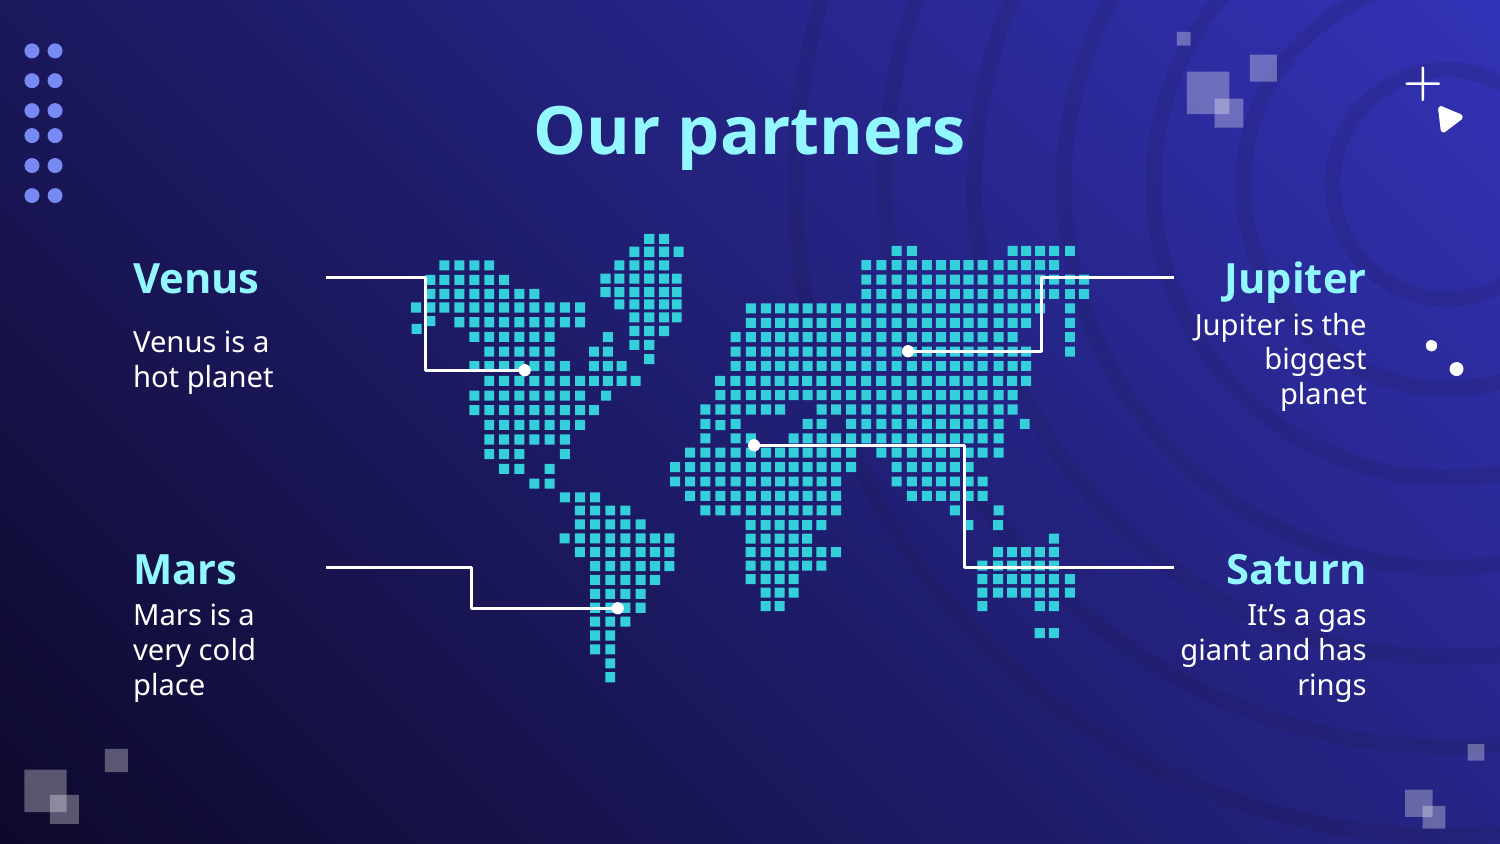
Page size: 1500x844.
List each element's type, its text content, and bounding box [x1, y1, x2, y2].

text_box [816, 346, 827, 357]
text_box [846, 317, 857, 328]
text_box [659, 246, 670, 257]
text_box Mars [118, 524, 326, 610]
text_box [559, 449, 570, 460]
text_box [629, 273, 640, 284]
text_box [963, 390, 974, 401]
text_box [620, 533, 631, 544]
text_box [544, 375, 555, 386]
text_box [529, 405, 540, 416]
text_box [891, 245, 902, 256]
text_box [575, 317, 586, 328]
text_box [775, 332, 786, 343]
text_box [575, 375, 586, 386]
text_box [846, 404, 857, 415]
text_box [700, 433, 711, 444]
text_box [499, 449, 510, 460]
text_box [644, 339, 655, 350]
text_box [715, 375, 726, 386]
text_box [802, 433, 813, 443]
text_box [935, 260, 947, 271]
text_box [715, 476, 726, 487]
text_box [590, 492, 601, 503]
text_box [544, 302, 555, 313]
text_box [831, 346, 842, 357]
text_box [816, 390, 827, 401]
text_box [605, 547, 616, 558]
text_box [575, 390, 586, 401]
text_box [949, 390, 960, 401]
text_box [590, 644, 601, 655]
text_box [559, 533, 570, 544]
text_box [831, 332, 842, 343]
text_box [499, 379, 510, 386]
text_box [514, 405, 525, 416]
text_box [876, 361, 887, 371]
text_box [1034, 587, 1045, 598]
text_box [760, 317, 772, 328]
text_box [614, 273, 625, 284]
text_box [635, 561, 646, 572]
text_box [685, 462, 696, 473]
text_box [671, 287, 682, 298]
text_box [649, 533, 661, 544]
text_box [963, 418, 974, 429]
text_box [816, 404, 827, 415]
text_box [745, 346, 756, 357]
text_box [644, 312, 655, 323]
text_box [1035, 245, 1046, 256]
text_box [629, 299, 640, 310]
text_box [831, 404, 842, 415]
text_box [623, 574, 631, 585]
text_box [745, 375, 756, 386]
text_box [977, 433, 988, 443]
text_box [700, 447, 711, 458]
text_box [590, 561, 601, 566]
text_box [876, 332, 887, 343]
text_box [730, 404, 741, 415]
text_box [499, 463, 510, 474]
text_box [775, 317, 786, 328]
text_box Jupiter is the biggest planet [1174, 320, 1382, 396]
text_box [906, 361, 917, 371]
text_box [659, 273, 670, 284]
text_box [921, 260, 932, 271]
text_box [1034, 601, 1045, 612]
text_box [993, 361, 1004, 371]
text_box [484, 434, 495, 445]
text_box [891, 390, 902, 401]
text_box [530, 302, 540, 313]
text_box [846, 303, 857, 314]
text_box [1021, 375, 1032, 386]
text_box [1048, 587, 1059, 598]
text_box [685, 490, 696, 501]
text_box [861, 260, 872, 271]
text_box [949, 260, 960, 271]
text_box [906, 245, 917, 256]
text_box [629, 339, 640, 350]
text_box [906, 260, 917, 271]
text_box [605, 630, 616, 641]
text_box [993, 418, 1004, 429]
text_box [891, 361, 902, 371]
text_box [589, 375, 599, 386]
text_box [659, 325, 670, 337]
text_box [831, 361, 842, 371]
text_box [602, 346, 613, 357]
text_box [730, 490, 741, 501]
text_box [816, 375, 827, 386]
text_box [831, 433, 842, 443]
text_box [616, 375, 627, 386]
text_box [673, 246, 684, 257]
text_box [949, 404, 960, 415]
text_box [921, 375, 932, 386]
text_box [760, 361, 772, 371]
text_box [649, 561, 661, 572]
text_box [921, 404, 932, 415]
text_box [544, 346, 555, 357]
text_box [469, 405, 480, 416]
text_box [499, 405, 510, 416]
text_box [861, 361, 872, 371]
text_box [1048, 628, 1059, 639]
text_box [544, 463, 555, 474]
text_box [629, 246, 640, 257]
text_box [906, 433, 917, 443]
text_box [559, 492, 570, 503]
text_box [605, 644, 616, 655]
text_box [816, 332, 827, 343]
text_box [730, 361, 741, 371]
text_box [559, 405, 570, 416]
text_box [614, 287, 625, 298]
text_box [635, 547, 646, 558]
text_box [659, 287, 670, 298]
text_box [846, 390, 857, 401]
text_box [499, 390, 510, 401]
text_box [664, 561, 675, 572]
text_box [891, 404, 902, 415]
text_box [845, 375, 856, 386]
text_box [876, 260, 887, 271]
text_box [530, 346, 540, 357]
text_box [514, 419, 525, 430]
text_box [963, 433, 974, 443]
text_box Jupiter [1174, 233, 1382, 320]
text_box [891, 332, 902, 343]
text_box [831, 303, 842, 314]
text_box [644, 354, 655, 365]
text_box [977, 404, 988, 415]
text_box [760, 404, 772, 415]
text_box [514, 463, 525, 474]
text_box [993, 375, 1004, 386]
text_box [1007, 404, 1018, 415]
text_box [891, 260, 902, 271]
text_box [846, 418, 857, 429]
text_box [664, 533, 675, 544]
text_box [605, 561, 616, 566]
text_box [530, 331, 540, 342]
text_box [846, 332, 857, 343]
text_box [629, 312, 640, 323]
text_box [775, 361, 786, 371]
text_box [816, 303, 827, 314]
text_box [664, 547, 675, 558]
text_box [529, 390, 540, 401]
text_box [644, 233, 655, 244]
text_box [760, 303, 772, 314]
text_box [1007, 245, 1018, 256]
text_box [514, 390, 525, 401]
text_box [605, 533, 616, 544]
text_box [700, 418, 711, 429]
text_box [1035, 260, 1046, 271]
text_box [745, 390, 756, 401]
text_box [831, 390, 842, 401]
text_box [745, 303, 756, 314]
text_box [745, 574, 756, 585]
text_box [544, 405, 555, 416]
text_box [484, 405, 495, 416]
text_box [715, 462, 726, 473]
text_box Saturn [1174, 524, 1382, 610]
text_box [802, 375, 813, 386]
text_box [635, 519, 646, 530]
text_box [949, 361, 960, 371]
text_box [484, 260, 495, 271]
text_box [671, 312, 682, 323]
text_box [921, 361, 932, 371]
text_box [906, 390, 917, 401]
text_box [614, 260, 625, 271]
text_box [861, 346, 872, 357]
text_box [590, 618, 601, 627]
text_box [861, 289, 872, 299]
text_box [635, 574, 646, 585]
text_box [774, 577, 785, 585]
text_box [788, 332, 799, 343]
text_box [700, 404, 711, 415]
text_box [977, 260, 988, 271]
text_box [846, 433, 857, 443]
text_box [977, 390, 988, 401]
text_box [977, 418, 988, 429]
text_box [544, 390, 555, 401]
text_box [1048, 577, 1059, 585]
text_box Venus is a hot planet [118, 320, 326, 396]
text_box [439, 260, 450, 271]
text_box [629, 260, 640, 271]
text_box [993, 577, 1004, 585]
text_box [861, 303, 872, 314]
text_box [730, 375, 741, 386]
text_box [715, 404, 726, 415]
text_box [775, 346, 786, 357]
text_box [802, 303, 813, 314]
text_box [530, 361, 540, 372]
text_box [659, 299, 670, 310]
text_box [1021, 587, 1032, 598]
text_box [816, 317, 827, 328]
text_box [649, 547, 661, 558]
text_box [1034, 577, 1045, 585]
text_box [575, 492, 586, 503]
text_box [715, 490, 726, 501]
text_box [906, 375, 917, 386]
text_box [876, 404, 887, 415]
text_box [715, 447, 726, 458]
text_box [590, 505, 601, 516]
text_box [861, 317, 872, 328]
text_box [891, 303, 902, 314]
text_box [602, 375, 613, 386]
text_box [745, 361, 756, 371]
text_box [605, 672, 616, 683]
text_box [635, 533, 646, 544]
text_box [977, 587, 988, 598]
text_box [802, 346, 813, 357]
text_box [484, 390, 495, 401]
text_box [935, 418, 947, 429]
text_box [659, 260, 670, 271]
text_box [685, 447, 696, 458]
text_box [700, 505, 711, 516]
text_box [644, 246, 655, 257]
text_box [935, 361, 947, 371]
text_box [876, 375, 887, 386]
text_box [670, 462, 681, 473]
text_box [530, 317, 540, 328]
text_box [977, 361, 988, 371]
text_box [906, 404, 917, 415]
text_box [529, 478, 540, 489]
text_box [575, 302, 586, 313]
text_box [644, 325, 655, 337]
text_box [876, 303, 887, 314]
text_box [876, 390, 887, 401]
text_box [861, 274, 872, 285]
text_box [775, 303, 786, 314]
text_box [1007, 577, 1018, 585]
text_box [788, 375, 799, 386]
text_box [760, 390, 772, 401]
text_box [846, 346, 857, 357]
text_box [993, 390, 1004, 401]
text_box [730, 476, 741, 487]
text_box [1021, 245, 1032, 256]
text_box [993, 404, 1004, 415]
text_box [876, 317, 887, 328]
text_box [514, 378, 525, 386]
text_box [774, 601, 785, 612]
text_box [861, 390, 872, 401]
text_box [977, 375, 988, 386]
text_box [589, 361, 599, 372]
text_box [623, 602, 631, 613]
text_box [788, 390, 799, 401]
text_box [671, 273, 682, 284]
text_box [574, 519, 585, 530]
text_box [788, 587, 799, 598]
text_box [644, 260, 655, 271]
text_box [544, 478, 555, 489]
text_box [802, 418, 813, 429]
text_box [745, 317, 756, 328]
text_box [484, 379, 495, 386]
text_box [469, 260, 480, 271]
text_box [891, 317, 902, 328]
text_box [876, 274, 887, 285]
text_box [1007, 260, 1018, 271]
text_box [788, 577, 799, 585]
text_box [325, 567, 618, 609]
text_box [949, 418, 960, 429]
text_box [949, 433, 960, 443]
text_box [745, 560, 749, 571]
text_box [602, 361, 613, 372]
text_box [1048, 601, 1059, 612]
text_box [620, 616, 631, 627]
text_box [921, 433, 932, 443]
text_box [846, 361, 857, 371]
text_box [544, 361, 555, 372]
text_box [530, 288, 540, 299]
text_box [993, 433, 1004, 443]
text_box [644, 287, 655, 298]
text_box [1064, 577, 1075, 585]
text_box [635, 602, 646, 613]
text_box [760, 375, 771, 386]
text_box [1007, 390, 1018, 401]
text_box [760, 601, 771, 612]
text_box [730, 505, 741, 516]
text_box [624, 588, 631, 599]
text_box [559, 434, 570, 445]
text_box [1007, 375, 1018, 386]
text_box [659, 312, 670, 323]
text_box [529, 375, 540, 386]
text_box [454, 260, 465, 271]
text_box [600, 273, 611, 284]
text_box [499, 419, 510, 430]
text_box [605, 519, 616, 530]
text_box [963, 260, 974, 271]
text_box [644, 299, 655, 310]
text_box [831, 317, 842, 328]
text_box [745, 433, 756, 444]
text_box [484, 419, 495, 430]
text_box [774, 587, 785, 598]
text_box [559, 302, 570, 313]
text_box [605, 505, 616, 516]
text_box [670, 476, 681, 487]
text_box [774, 375, 785, 386]
text_box Venus [118, 233, 326, 320]
text_box [760, 332, 772, 343]
text_box [861, 332, 872, 343]
text_box [891, 289, 902, 299]
text_box [616, 361, 627, 372]
text_box [601, 390, 612, 401]
text_box [861, 418, 872, 429]
text_box [559, 361, 570, 372]
text_box [935, 433, 947, 443]
text_box [891, 346, 902, 357]
text_box [788, 433, 799, 443]
text_box [629, 325, 640, 337]
text_box [1049, 260, 1060, 271]
text_box [891, 433, 902, 443]
text_box [590, 547, 601, 558]
text_box [700, 476, 711, 487]
text_box [715, 420, 726, 431]
text_box [574, 533, 585, 544]
text_box [906, 418, 917, 429]
text_box [876, 418, 887, 429]
text_box [630, 375, 641, 386]
text_box [861, 375, 872, 386]
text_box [325, 276, 525, 371]
text_box [649, 574, 661, 585]
text_box [730, 462, 741, 473]
text_box [1064, 587, 1075, 598]
text_box [921, 390, 932, 401]
text_box [775, 390, 786, 401]
text_box [514, 434, 525, 445]
text_box [590, 533, 601, 544]
text_box [605, 617, 616, 627]
text_box [529, 419, 540, 430]
text_box [788, 303, 799, 314]
text_box [861, 404, 872, 415]
text_box [802, 361, 813, 371]
text_box [921, 418, 932, 429]
text_box [816, 361, 827, 371]
text_box [620, 547, 631, 558]
text_box [671, 299, 682, 310]
text_box [1049, 245, 1060, 256]
text_box [559, 419, 570, 430]
text_box [700, 490, 711, 501]
text_box [963, 375, 974, 386]
text_box [614, 299, 625, 310]
text_box [730, 433, 741, 444]
text_box [963, 361, 974, 371]
text_box [544, 419, 555, 430]
text_box [499, 434, 510, 445]
text_box [977, 577, 988, 585]
text_box [715, 390, 726, 401]
text_box [544, 434, 555, 445]
text_box [590, 630, 601, 641]
text_box [935, 375, 946, 386]
text_box [629, 287, 640, 298]
text_box [1021, 577, 1032, 585]
text_box [574, 547, 585, 558]
text_box [949, 375, 960, 386]
text_box It’s a gas giant and has rings [1174, 610, 1382, 687]
text_box [963, 404, 974, 415]
text_box [802, 317, 813, 328]
text_box [876, 289, 887, 299]
text_box [745, 332, 756, 343]
text_box [730, 390, 741, 401]
text_box [659, 233, 670, 244]
text_box [559, 375, 570, 386]
text_box [1019, 418, 1030, 429]
text_box [993, 587, 1004, 598]
text_box [730, 418, 741, 429]
text_box [802, 390, 813, 401]
text_box [816, 433, 827, 443]
text_box [1065, 245, 1075, 256]
text_box [760, 346, 772, 357]
text_box [715, 505, 726, 516]
text_box [575, 419, 586, 430]
text_box [700, 462, 711, 473]
text_box [802, 332, 813, 343]
text_box [600, 287, 611, 298]
text_box [1021, 260, 1032, 271]
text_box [907, 276, 1175, 352]
text_box [1007, 587, 1018, 598]
text_box [788, 346, 799, 357]
text_box [891, 375, 902, 386]
text_box [745, 404, 756, 415]
text_box [484, 449, 495, 460]
text_box [559, 390, 570, 401]
text_box [605, 658, 616, 669]
text_box [788, 361, 799, 371]
text_box [620, 505, 631, 516]
text_box [1034, 628, 1045, 639]
text_box [830, 375, 842, 386]
text_box [589, 346, 599, 357]
text_box [730, 346, 741, 357]
text_box [544, 317, 555, 328]
text_box [589, 405, 599, 416]
text_box [760, 577, 771, 585]
text_box [575, 405, 586, 416]
text_box [635, 588, 646, 599]
text_box [1007, 361, 1018, 371]
text_box [935, 404, 947, 415]
text_box [620, 561, 631, 572]
text_box [935, 390, 947, 401]
text_box [891, 274, 902, 285]
text_box [685, 476, 696, 487]
text_box [891, 418, 902, 429]
text_box [559, 317, 570, 328]
text_box [620, 519, 631, 530]
title Our partners [118, 88, 1382, 167]
text_box [644, 273, 655, 284]
text_box [876, 346, 887, 357]
text_box [514, 449, 525, 460]
text_box [469, 390, 480, 401]
text_box [590, 519, 601, 530]
text_box [977, 601, 988, 612]
text_box [730, 447, 741, 458]
text_box [861, 433, 872, 443]
text_box [544, 331, 555, 342]
text_box Mars is a very cold place [118, 610, 326, 687]
text_box [816, 418, 827, 429]
text_box [1021, 361, 1032, 371]
text_box [602, 332, 613, 343]
text_box [574, 505, 585, 516]
text_box [760, 587, 771, 598]
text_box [753, 445, 1175, 568]
text_box [993, 260, 1004, 271]
text_box [529, 434, 540, 445]
text_box [730, 332, 741, 343]
text_box [788, 317, 799, 328]
text_box [775, 404, 786, 415]
text_box [876, 433, 887, 443]
